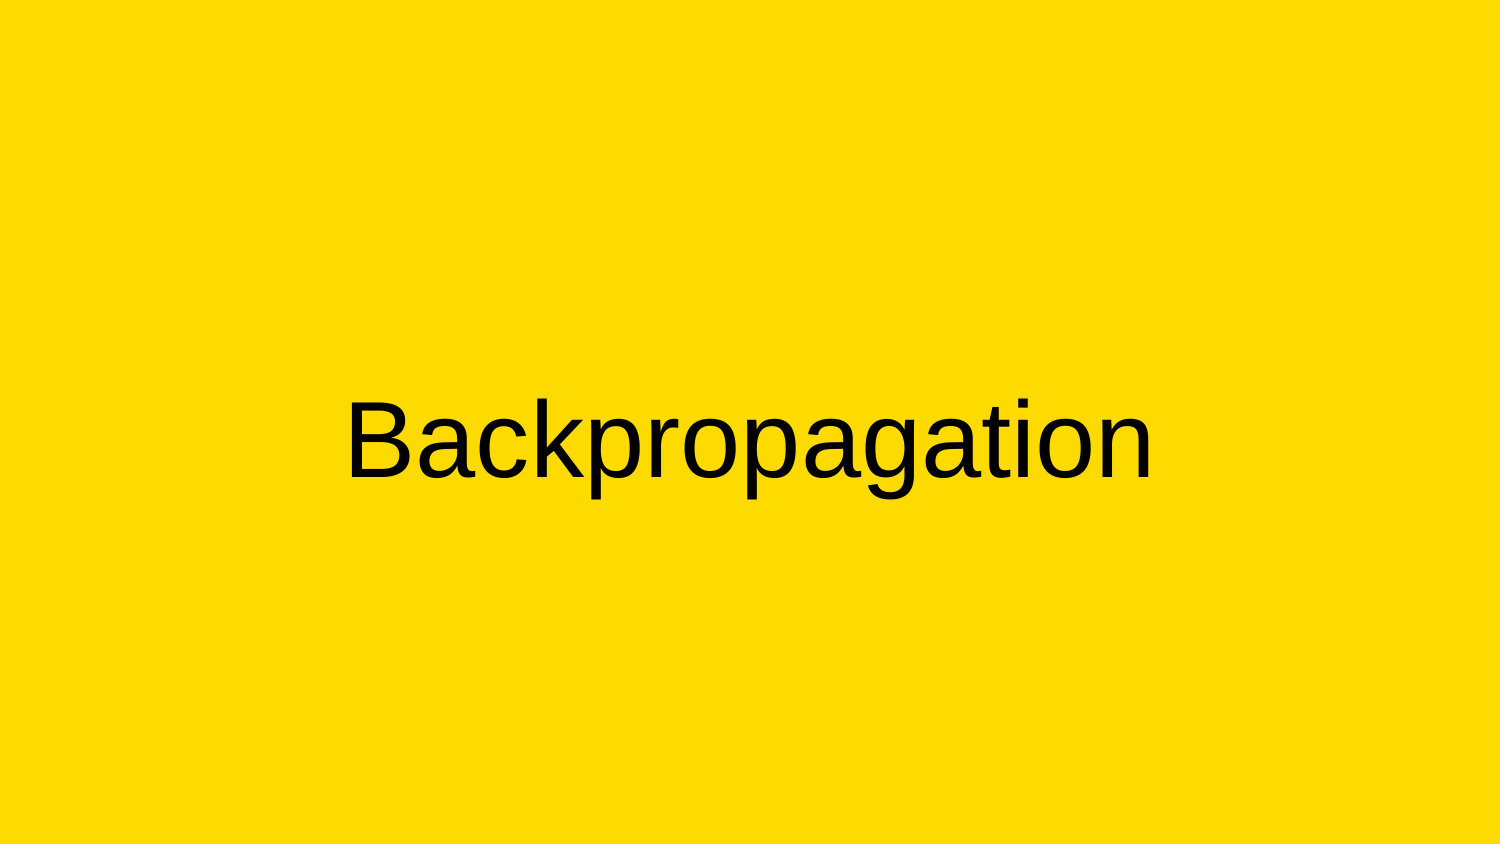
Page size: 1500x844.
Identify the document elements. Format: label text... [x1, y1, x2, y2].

title Backpropagation [51, 361, 1449, 515]
